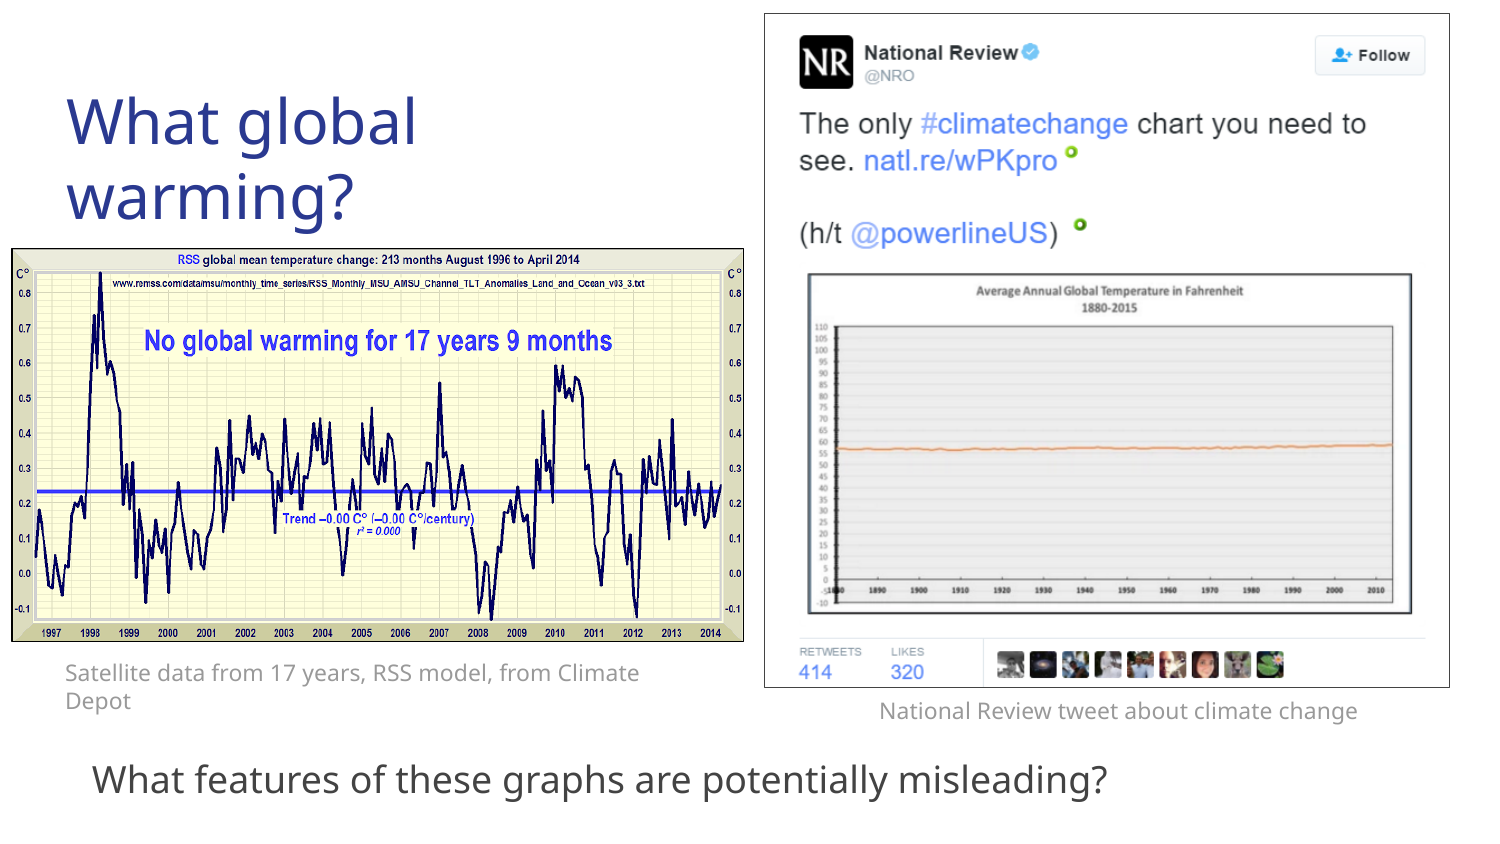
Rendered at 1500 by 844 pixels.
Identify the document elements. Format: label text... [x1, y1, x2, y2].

picture [764, 13, 1450, 687]
text_box National Review tweet about climate change [864, 695, 1442, 741]
text_box What features of these graphs are potentially misleading? [76, 740, 1173, 830]
title What global warming? [51, 67, 705, 167]
text_box Satellite data from 17 years, RSS model, from Climate Depot [49, 649, 718, 704]
picture [12, 248, 743, 642]
